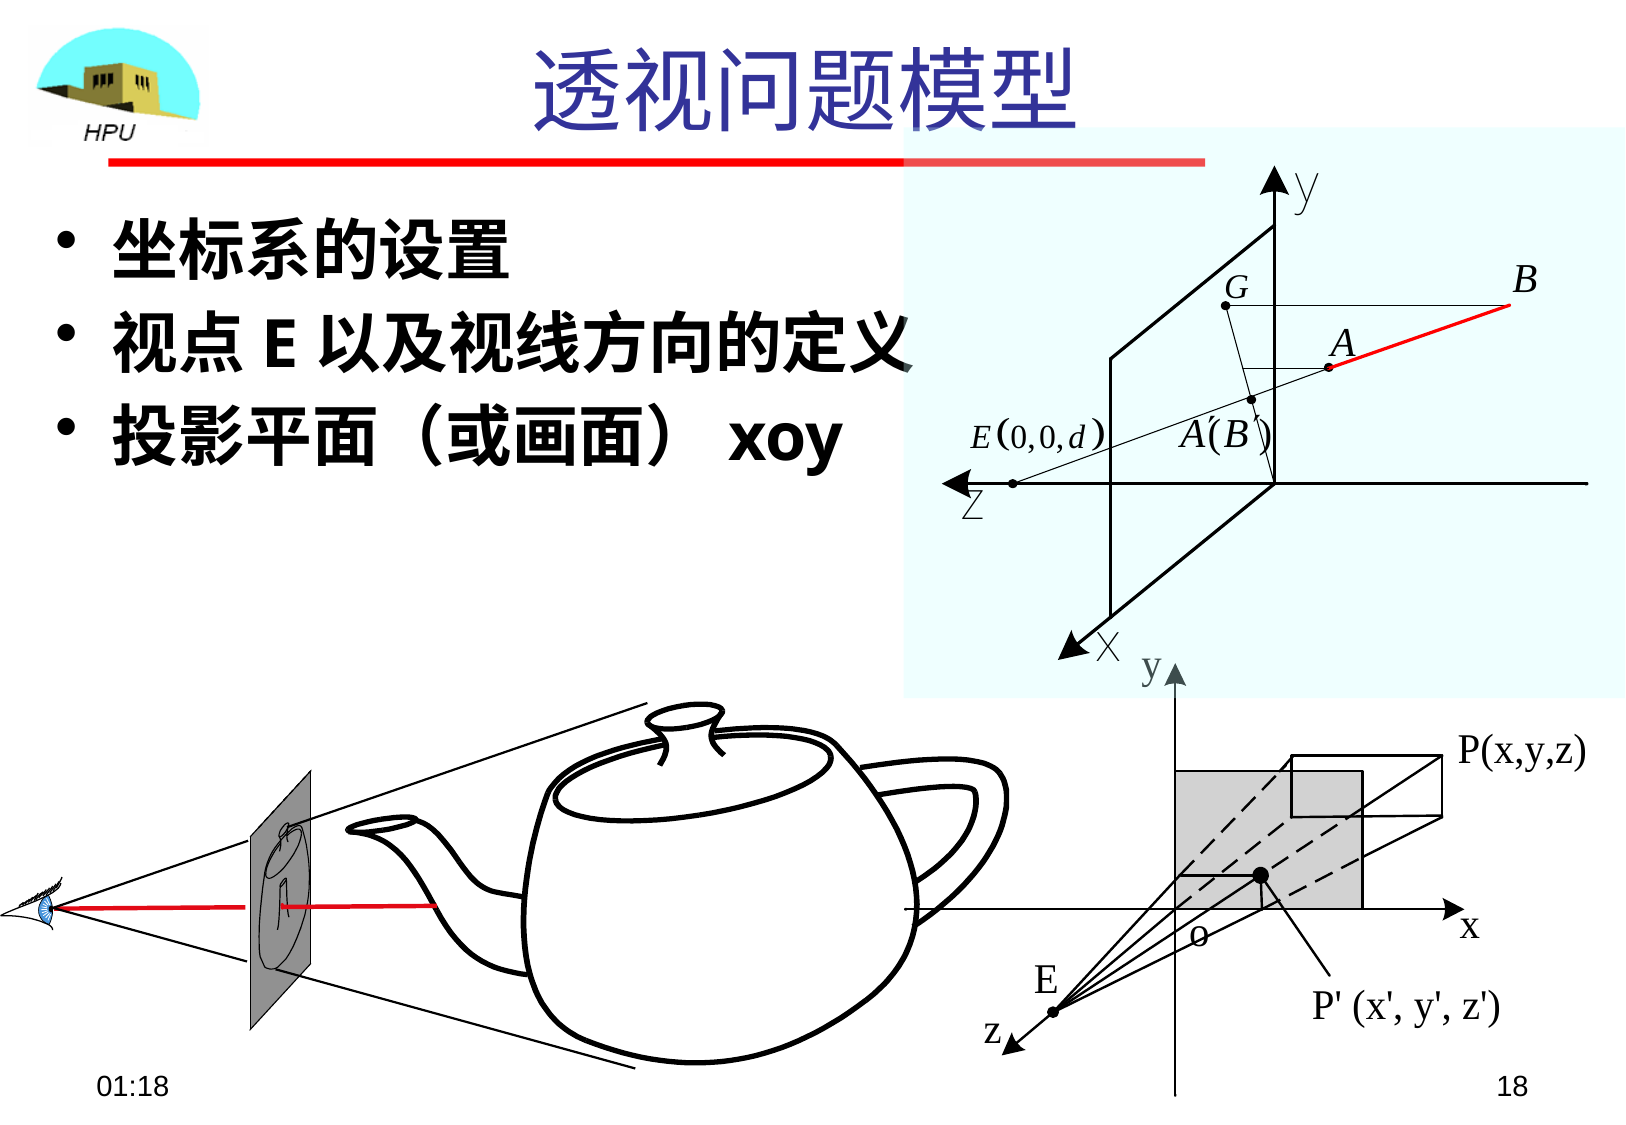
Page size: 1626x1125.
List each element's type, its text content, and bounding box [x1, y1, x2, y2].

title 透视问题模型 [27, 12, 1585, 163]
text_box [903, 126, 1625, 699]
list 坐标系的设置 视点E以及视线方向的定义 投影平面（或画面）xoy [40, 200, 898, 700]
picture [0, 701, 876, 1070]
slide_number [80, 1078, 461, 1113]
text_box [876, 633, 1625, 1125]
